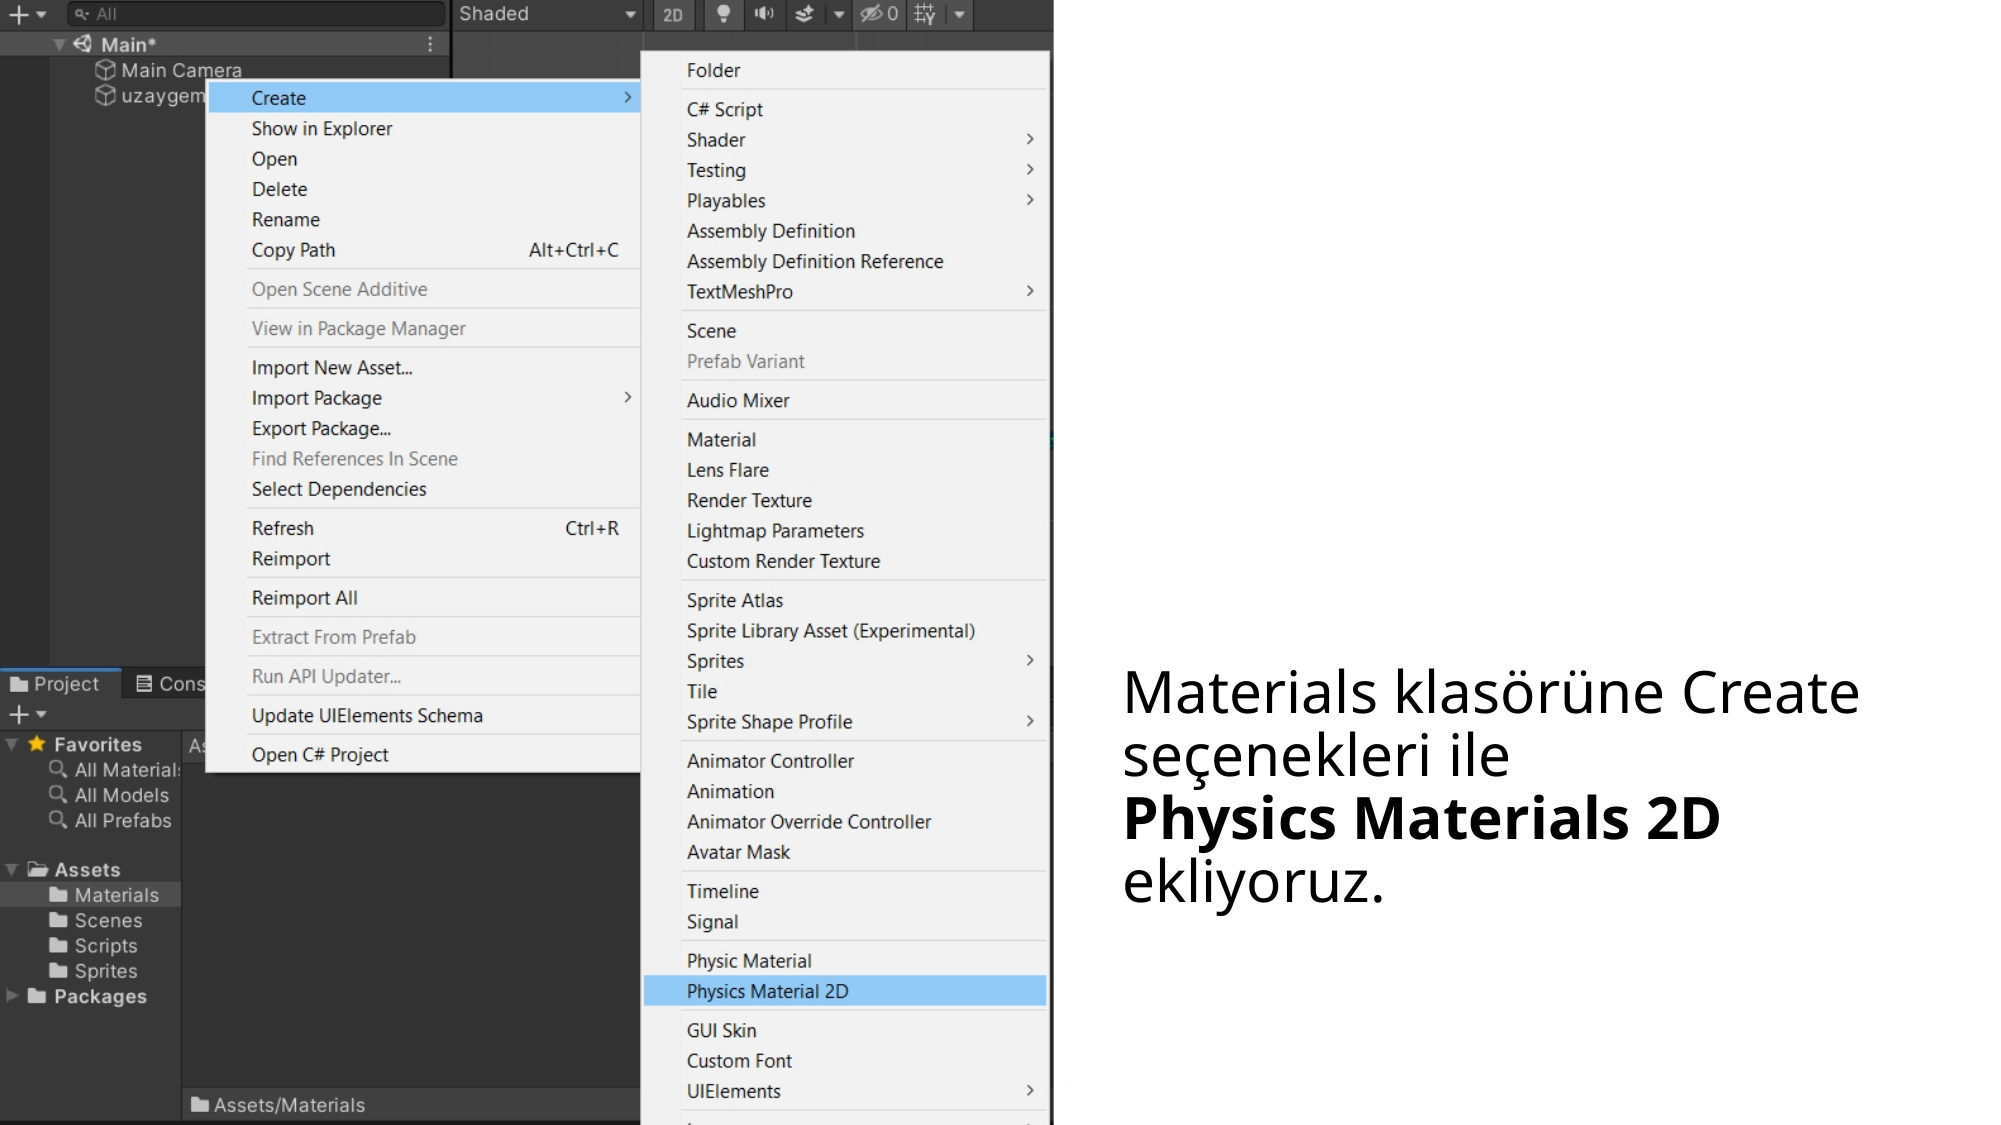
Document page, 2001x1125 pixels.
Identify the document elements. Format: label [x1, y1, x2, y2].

picture [1054, 0, 2000, 1125]
list [0, 0, 1054, 1125]
